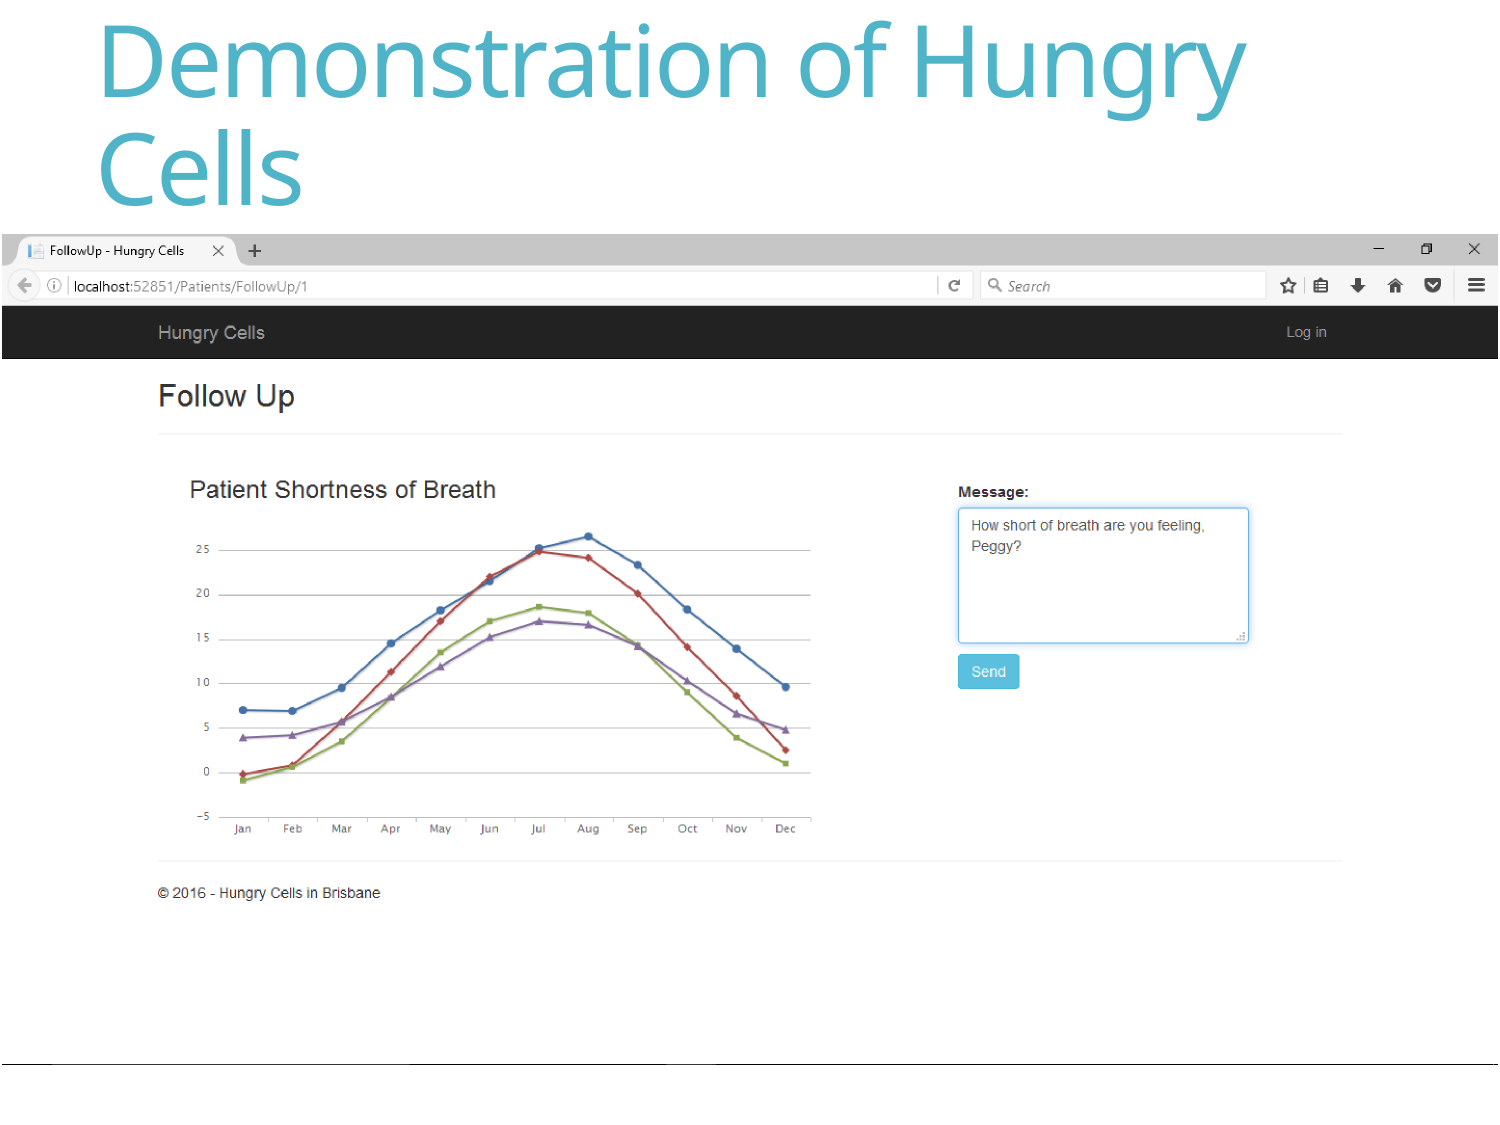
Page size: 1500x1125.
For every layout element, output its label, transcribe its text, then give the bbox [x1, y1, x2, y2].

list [2, 234, 1498, 1065]
title Demonstration of Hungry Cells [80, 0, 1407, 234]
